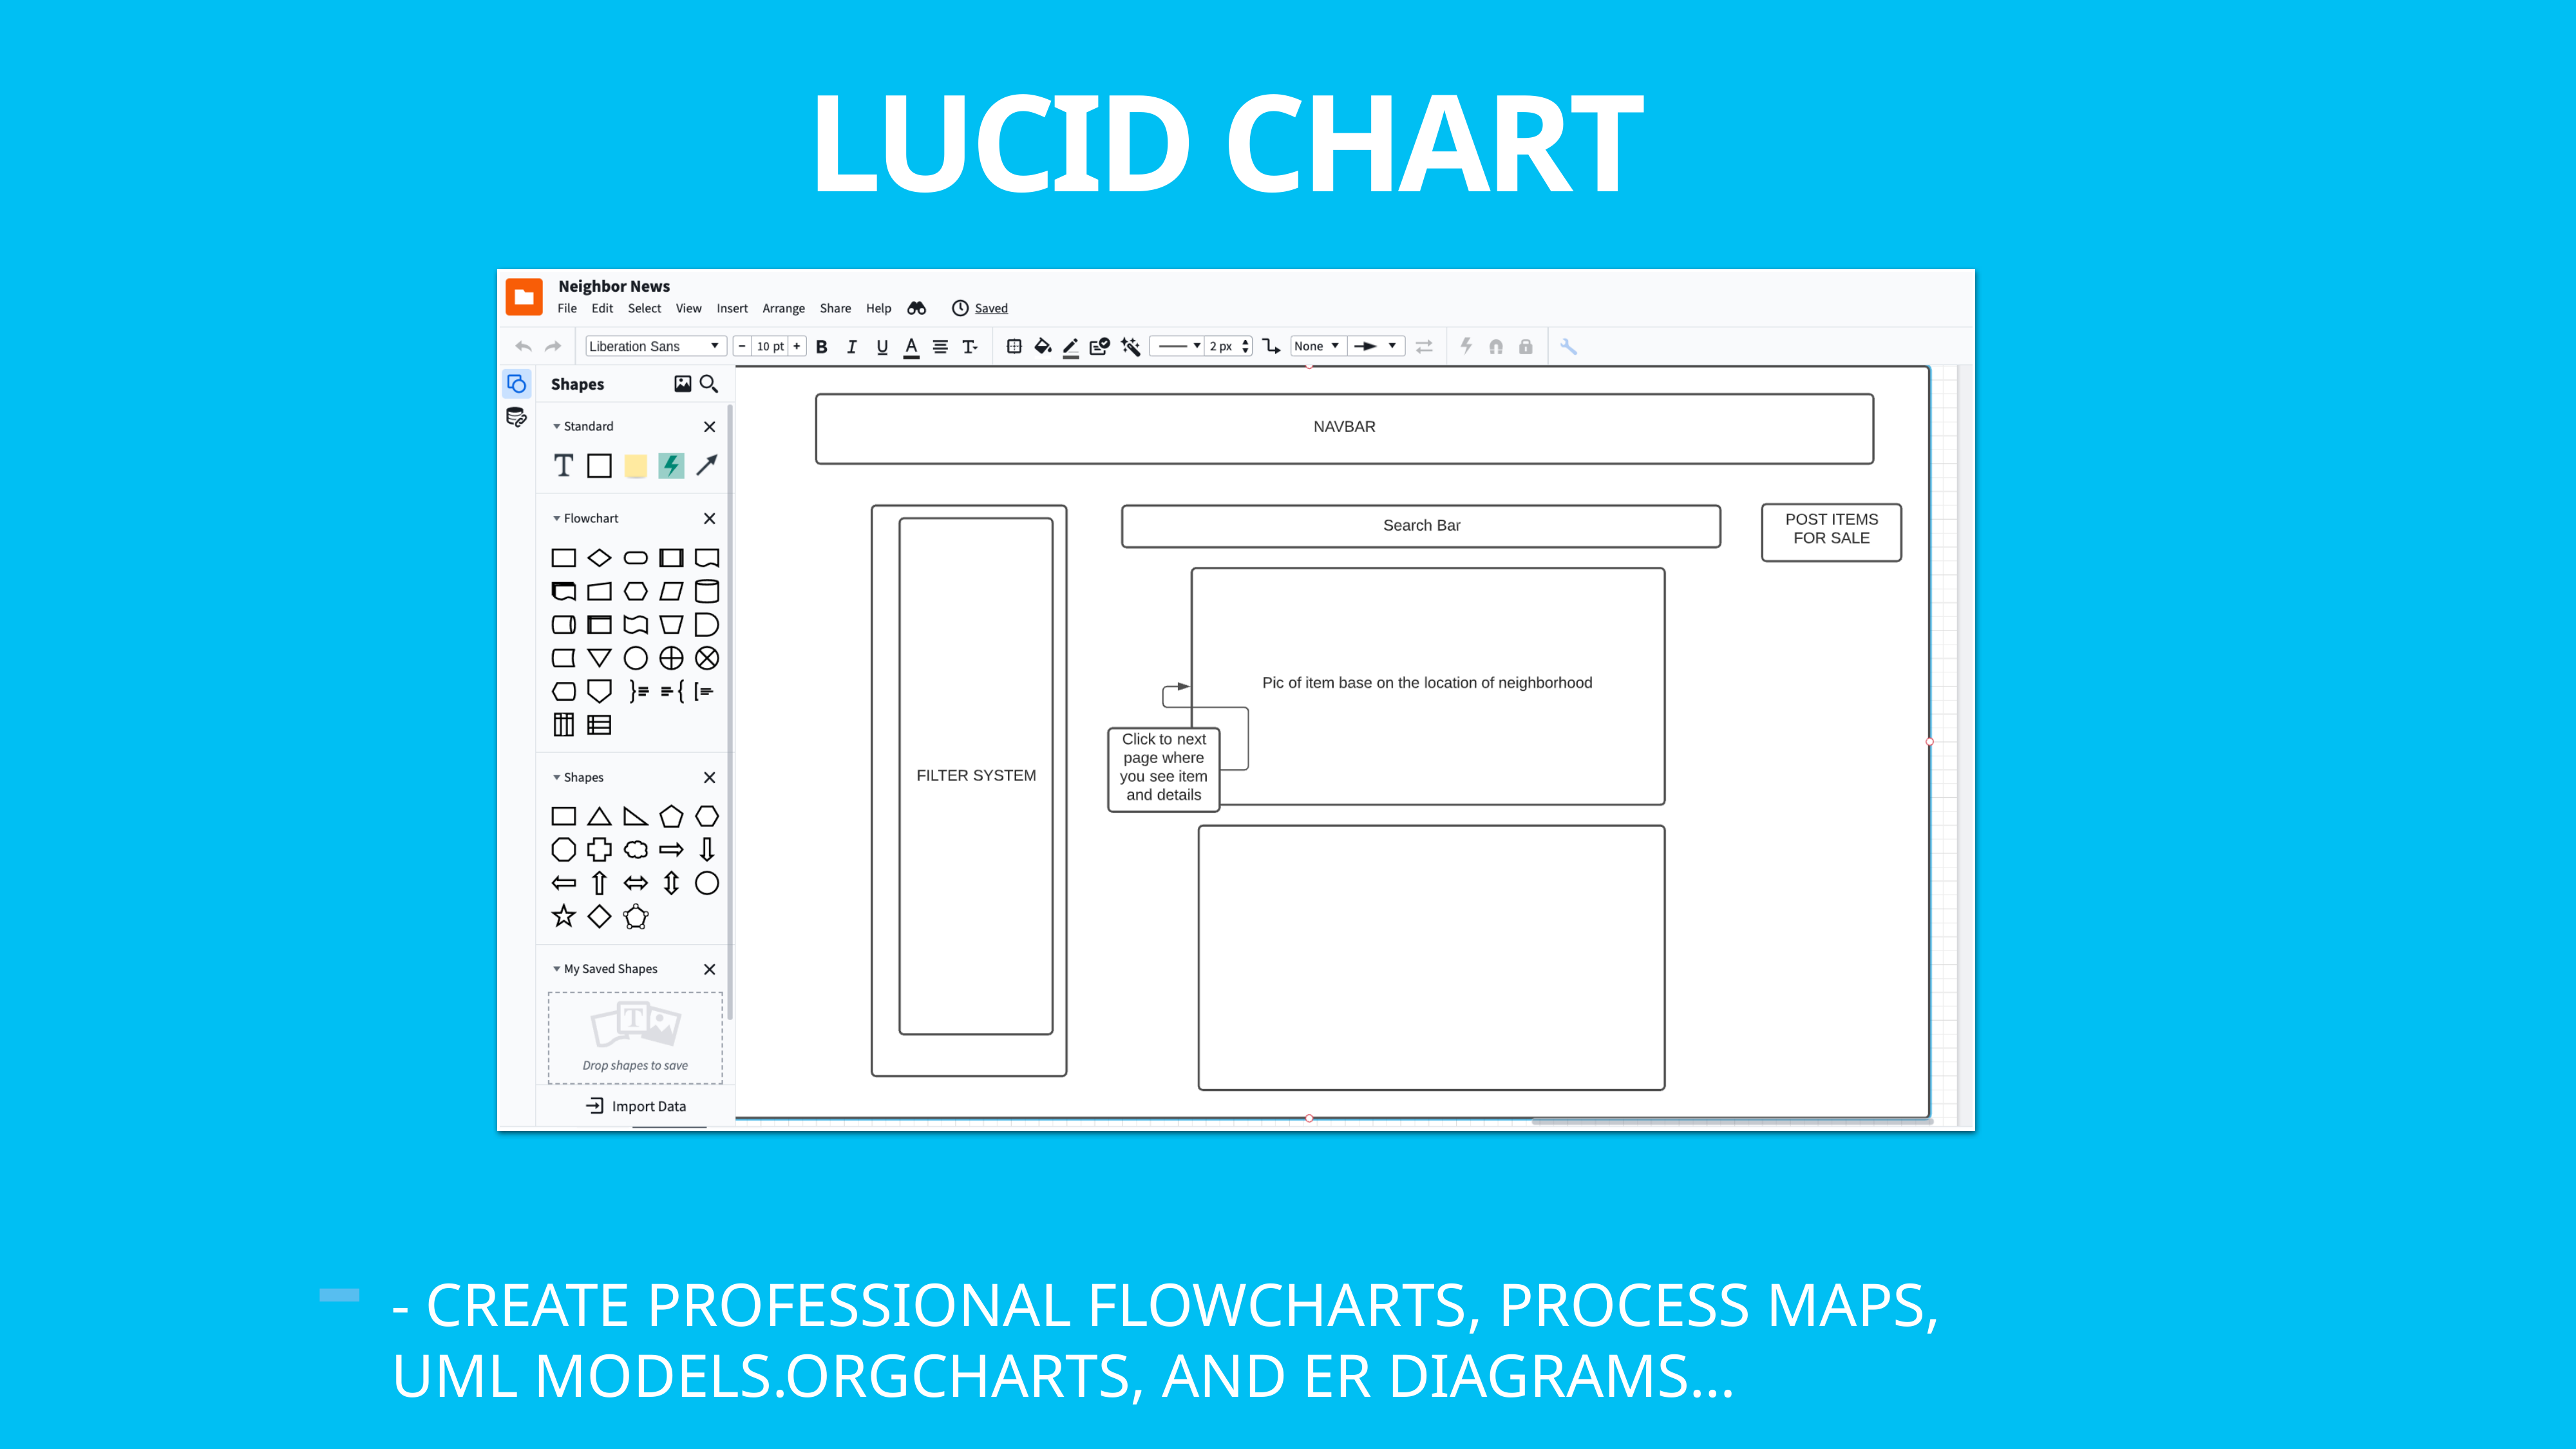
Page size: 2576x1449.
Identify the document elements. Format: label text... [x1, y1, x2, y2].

list - Create professional flowcharts, process maps, UML models.orgcharts, and er diagrams… [309, 1211, 2014, 1449]
picture [500, 272, 1973, 1128]
text_box Lucid chart [800, 83, 1653, 223]
